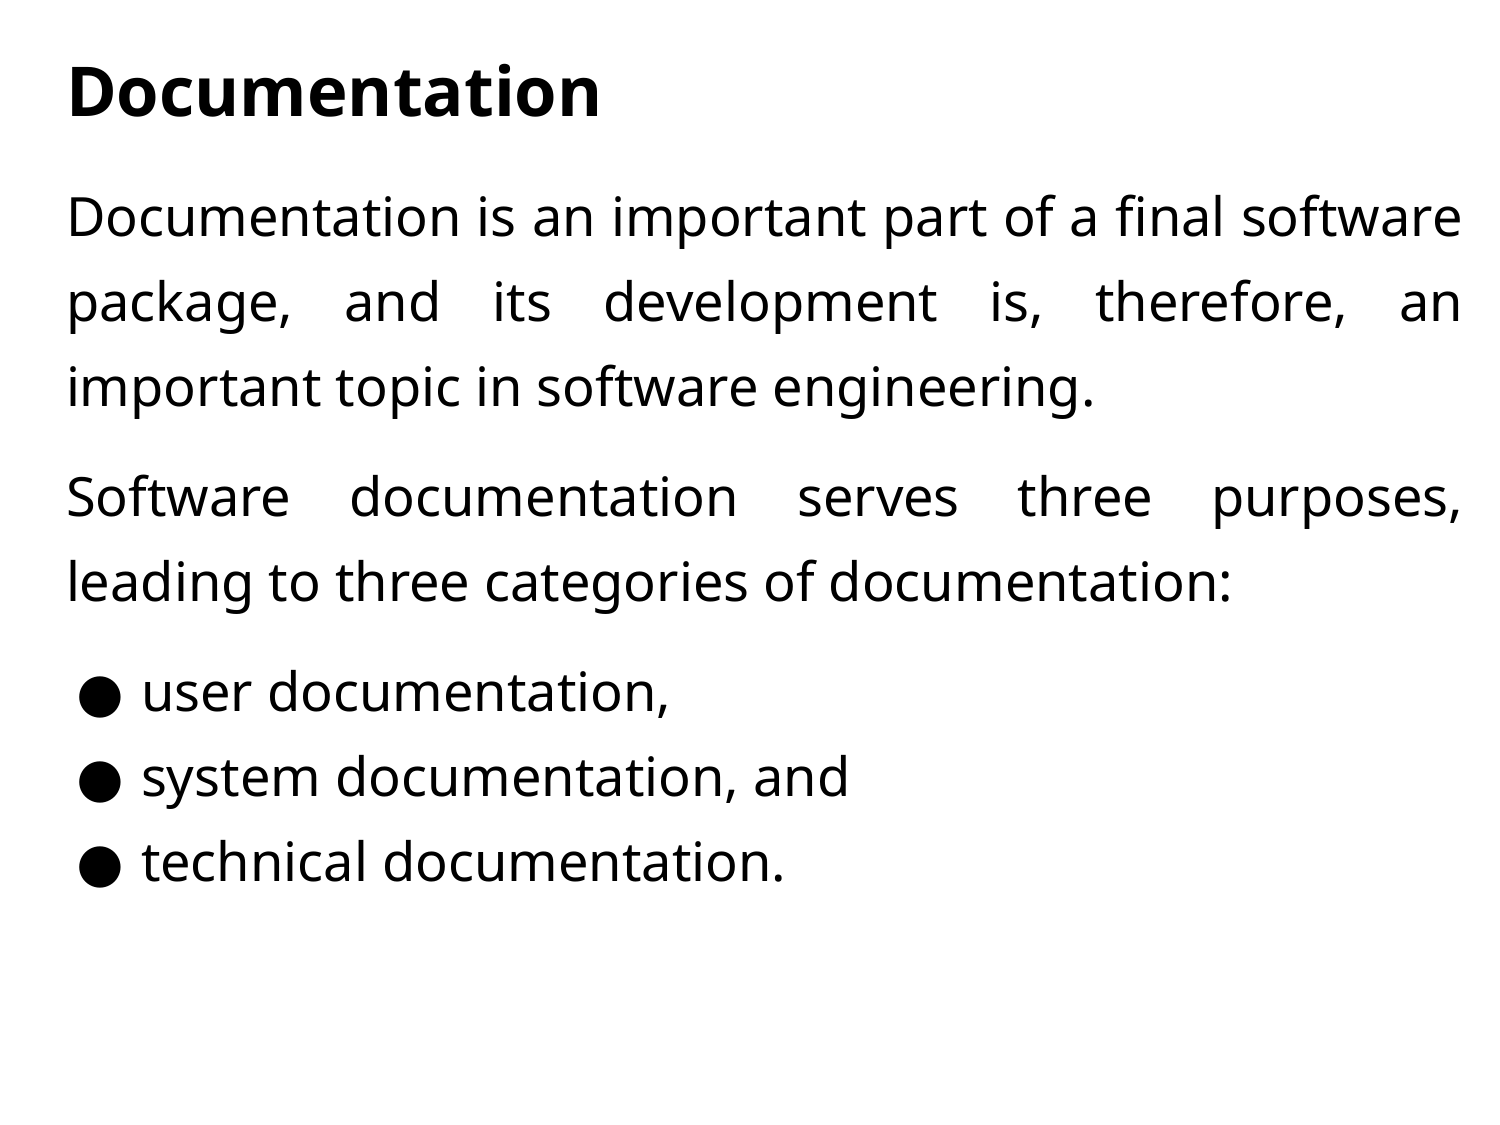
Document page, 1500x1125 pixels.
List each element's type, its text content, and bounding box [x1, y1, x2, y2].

title Documentation [51, 27, 1449, 152]
list Documentation is an important part of a final software package, and its development is, therefore, an important topic in software engineering. Software documentation serves three purposes, leading to three categories of documentation: user documentation, system documentation, and technical documentation. [51, 152, 1480, 1106]
